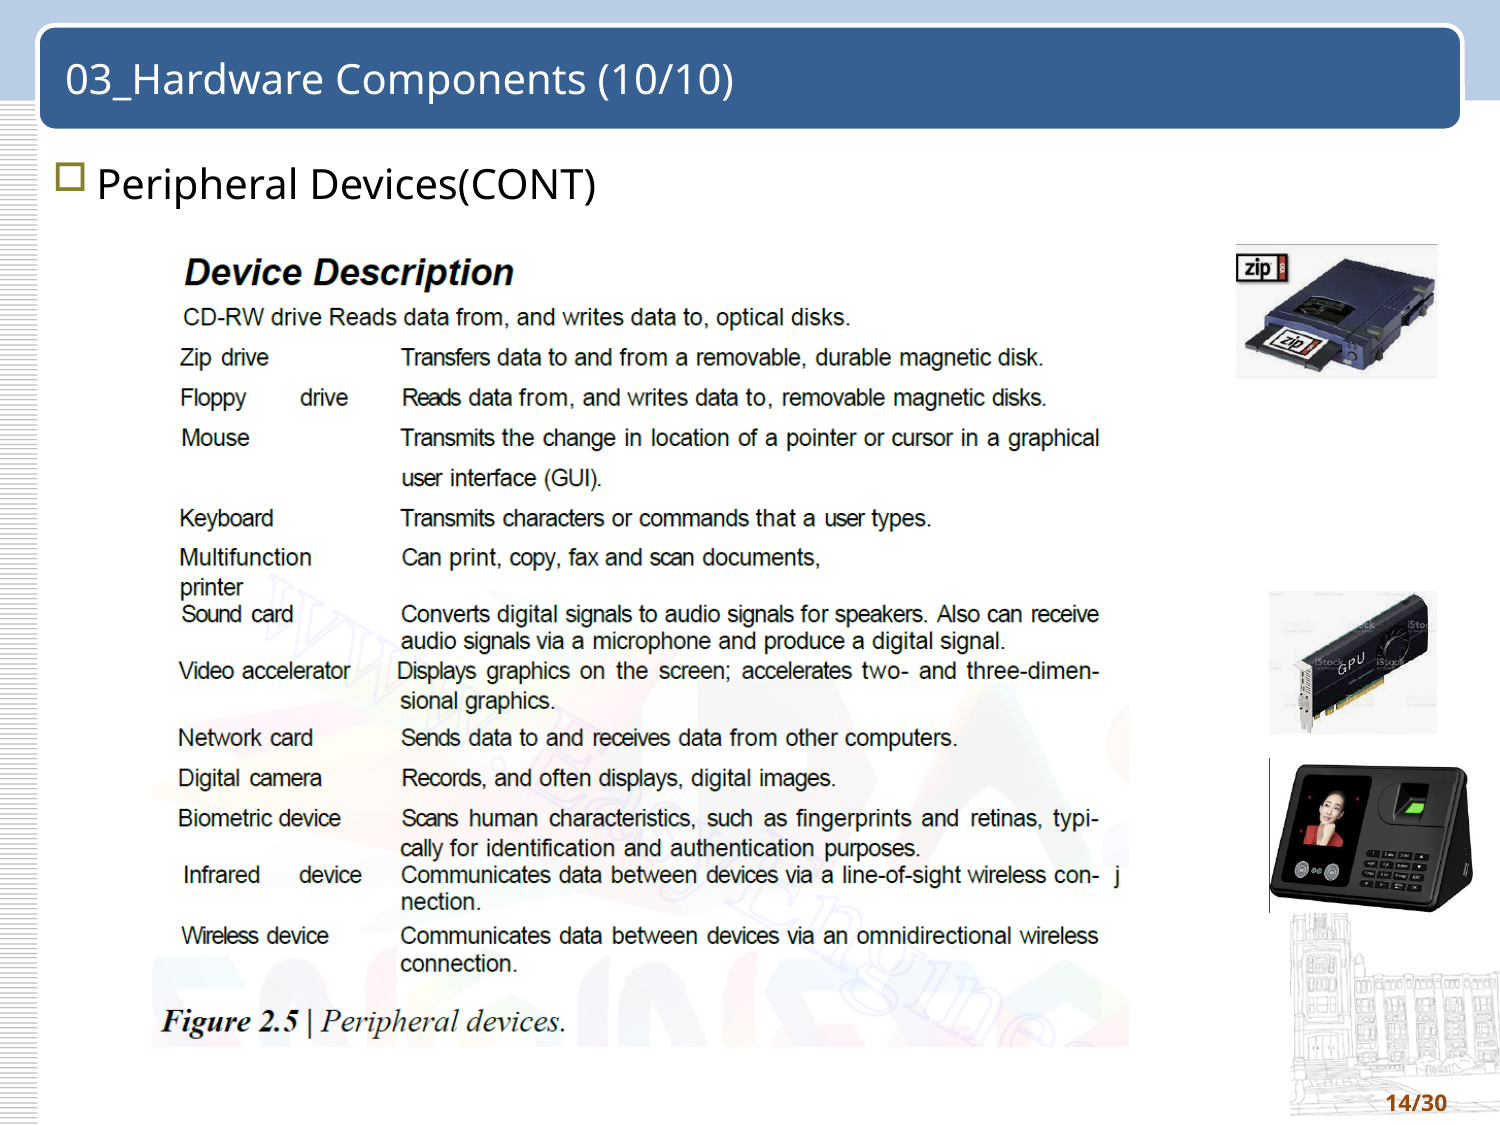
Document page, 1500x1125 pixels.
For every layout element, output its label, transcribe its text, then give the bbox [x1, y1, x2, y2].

picture [1268, 591, 1438, 735]
picture [1236, 242, 1439, 380]
list Peripheral Devices(CONT) [37, 149, 1463, 1088]
picture [1268, 758, 1500, 1125]
picture [151, 244, 1130, 1048]
picture [0, 101, 38, 1125]
title 03_Hardware Components (10/10) [50, 27, 1438, 128]
